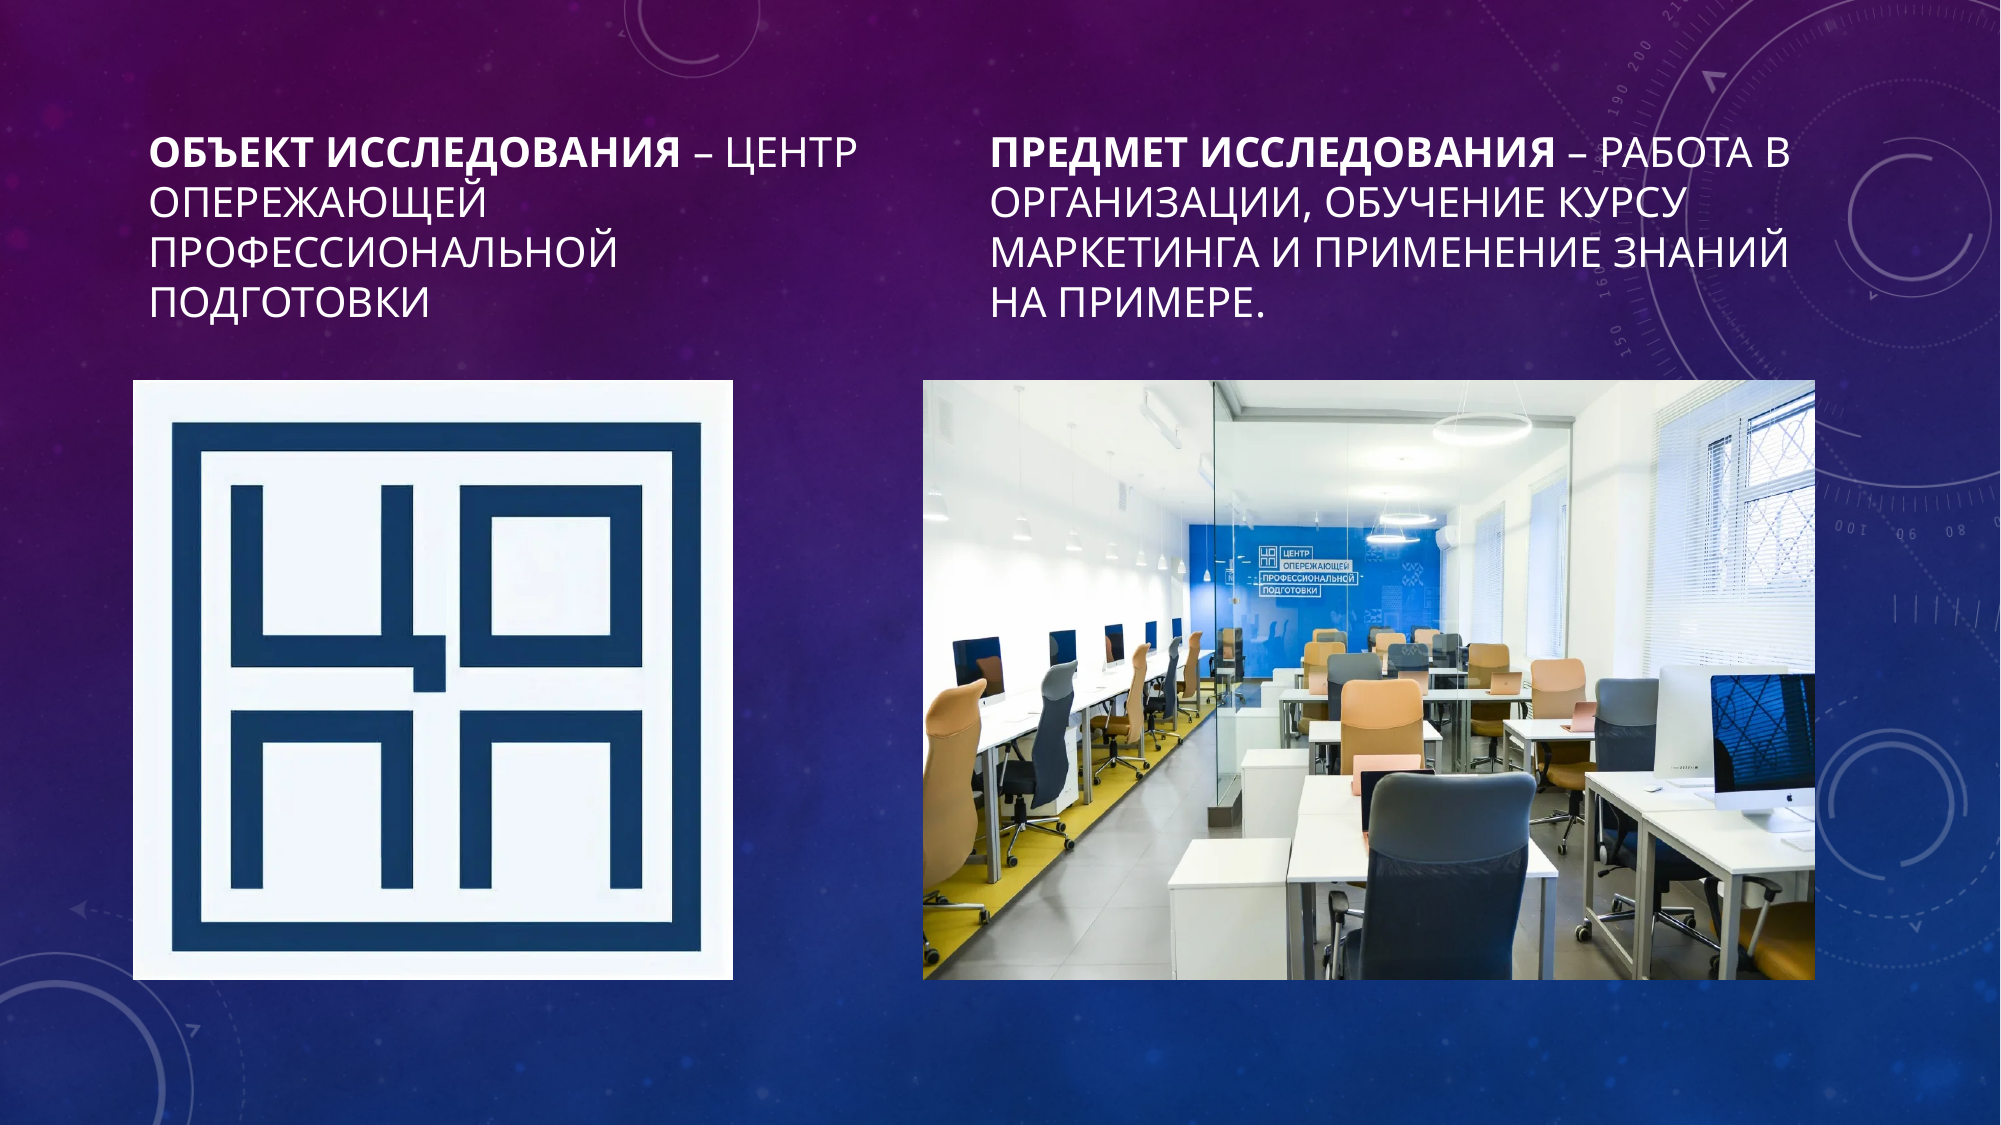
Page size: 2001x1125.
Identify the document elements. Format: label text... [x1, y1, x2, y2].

text_box Предмет исследования – Работа в организации, обучение курсу маркетинга и применение знаний на примере. [974, 99, 1840, 353]
title Объект исследования – Центр опережающей профессиональной подготовки [133, 99, 924, 353]
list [133, 380, 733, 980]
picture [0, 0, 2001, 1125]
